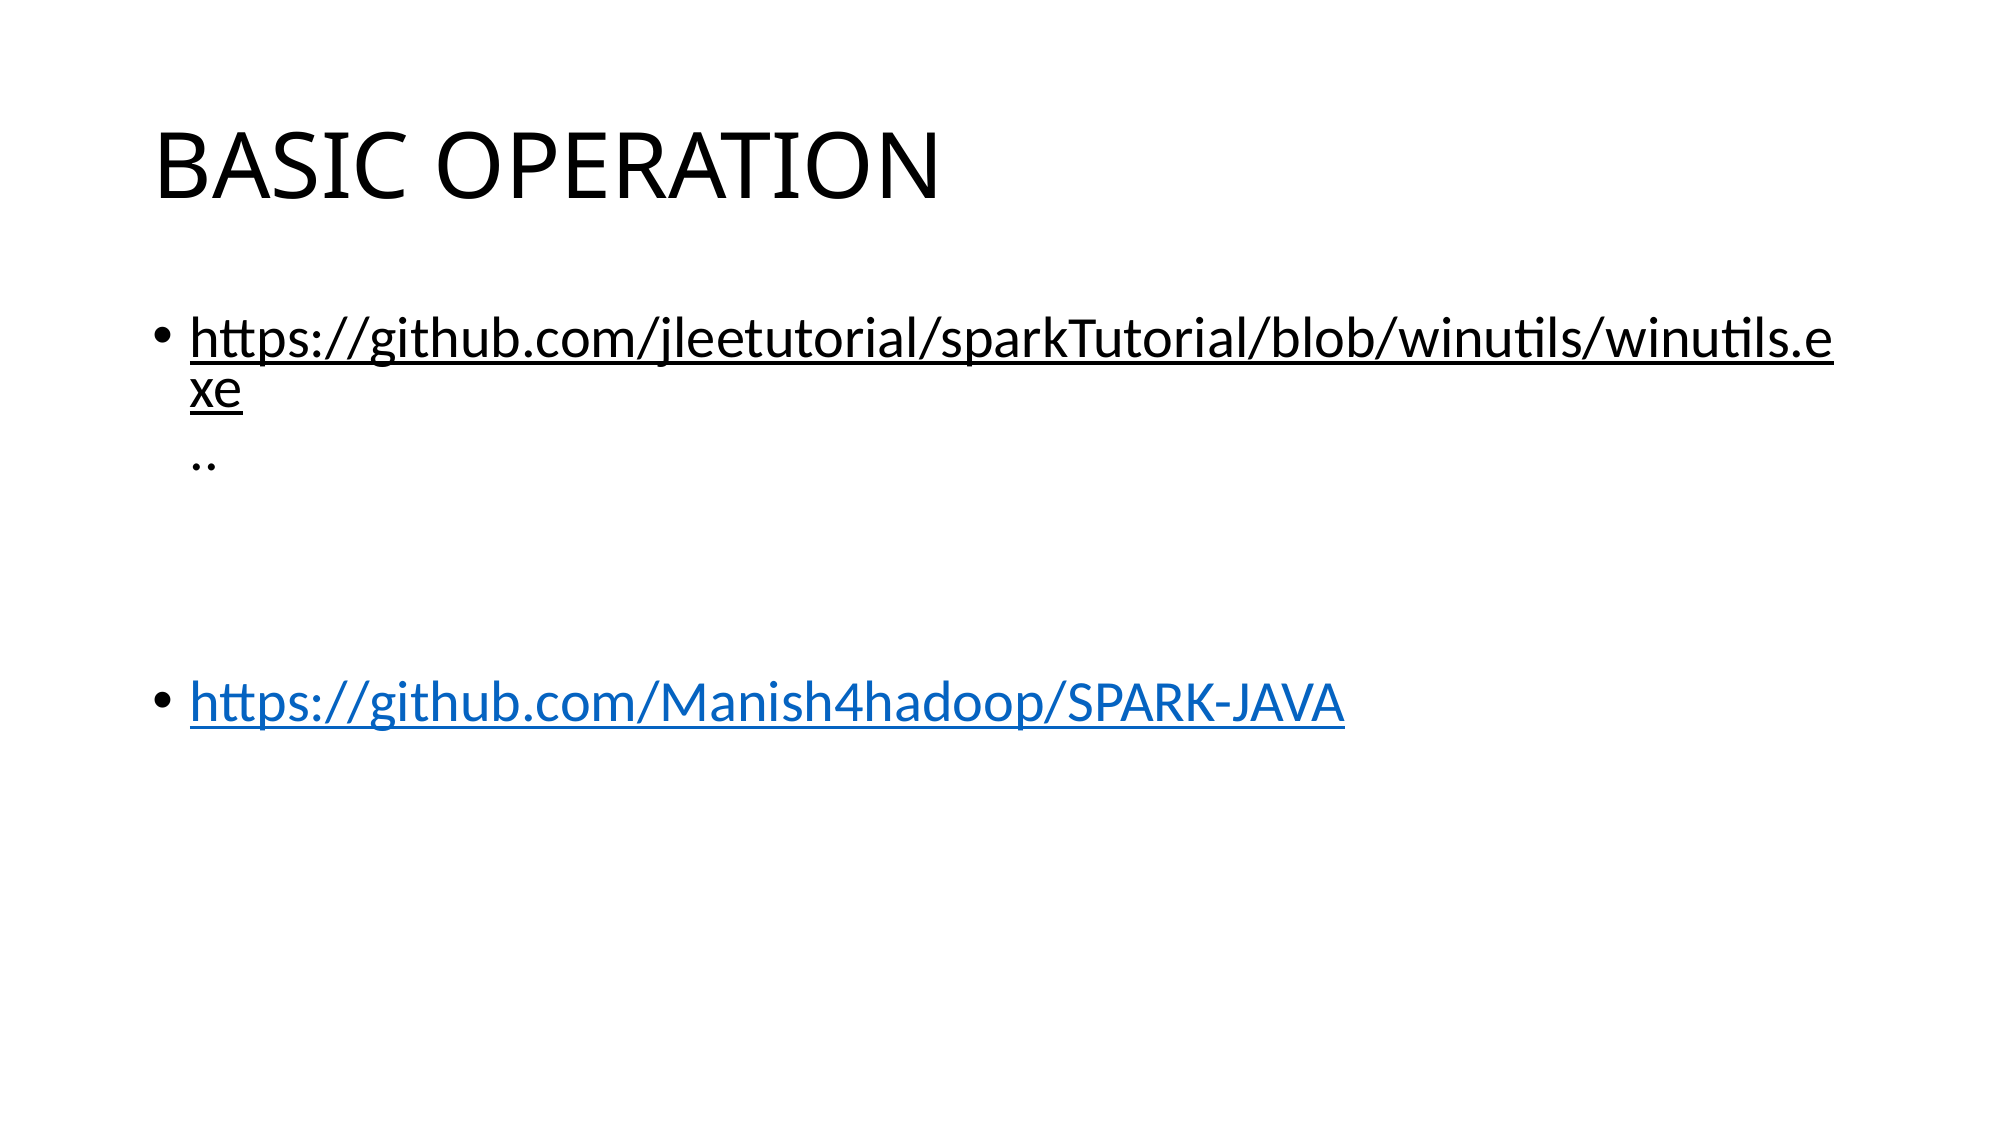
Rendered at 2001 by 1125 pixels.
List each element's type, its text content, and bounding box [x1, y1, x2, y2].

list https://github.com/jleetutorial/sparkTutorial/blob/winutils/winutils.exe.. https://github.com/Manish4hadoop/SPARK-JAVA [137, 299, 1863, 1014]
title BASIC OPERATION [137, 59, 1863, 278]
